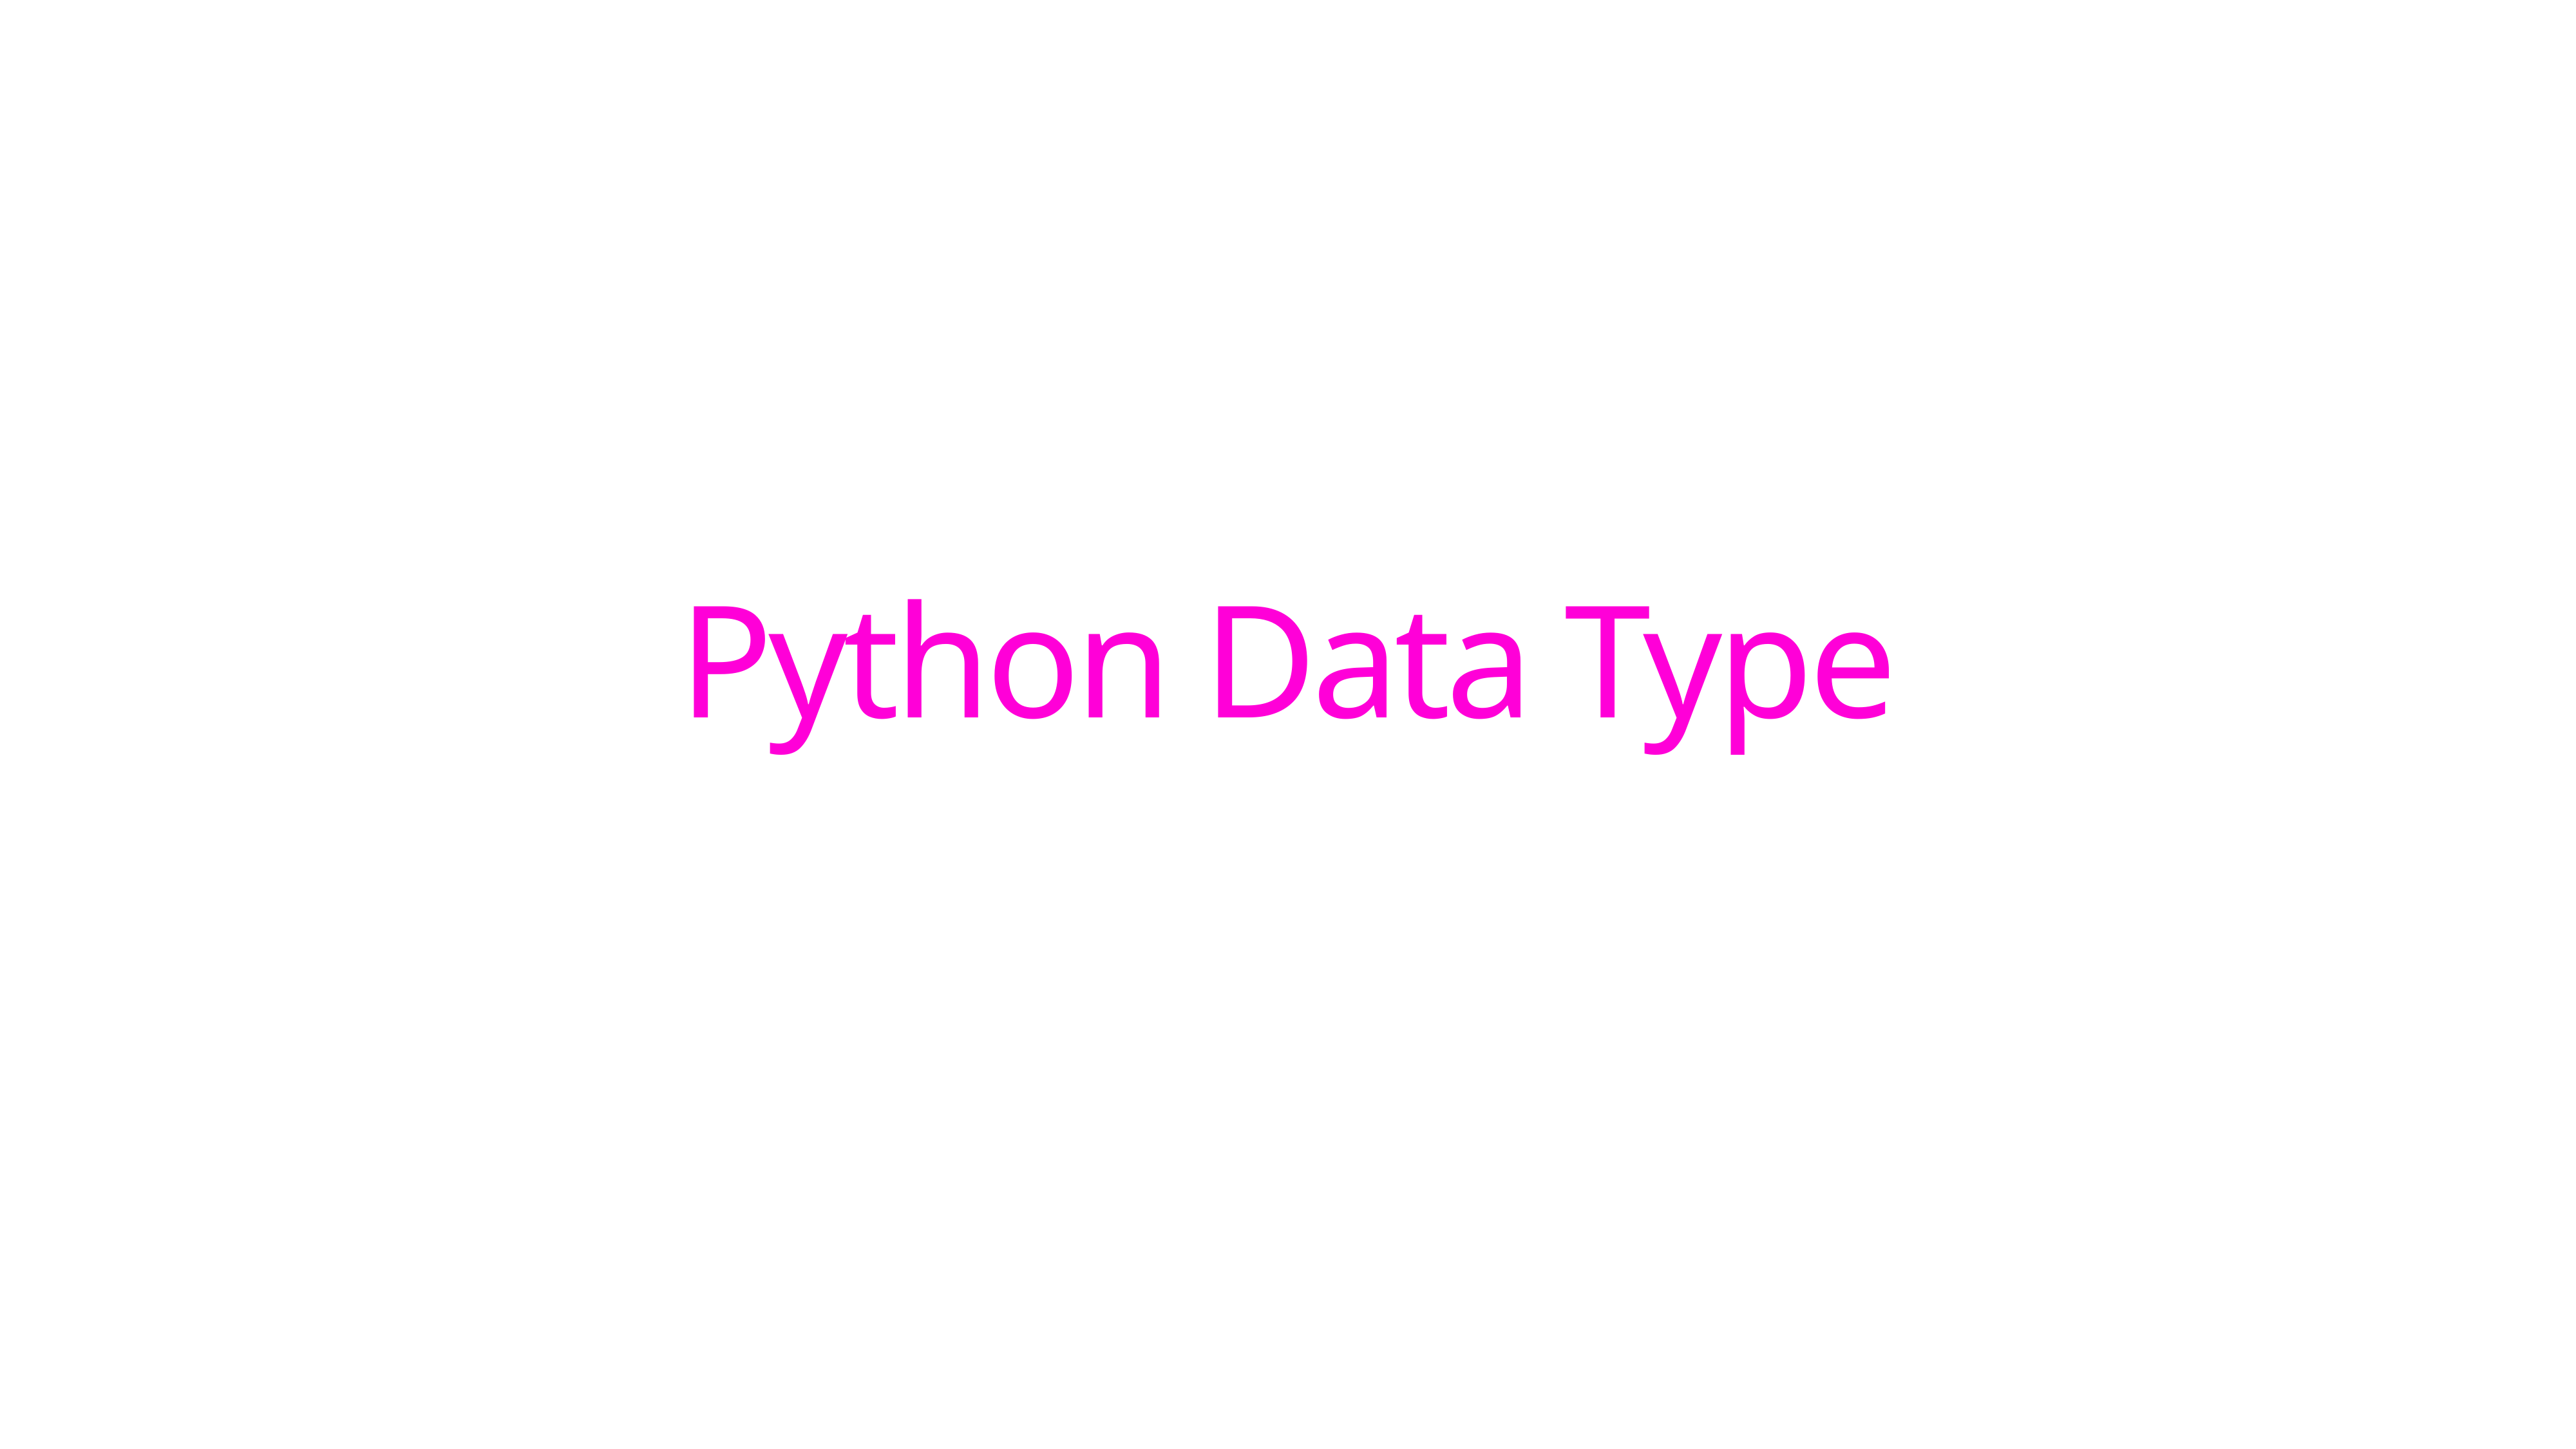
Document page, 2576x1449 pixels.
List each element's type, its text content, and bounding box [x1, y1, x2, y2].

title Python Data Type [133, 347, 2443, 757]
